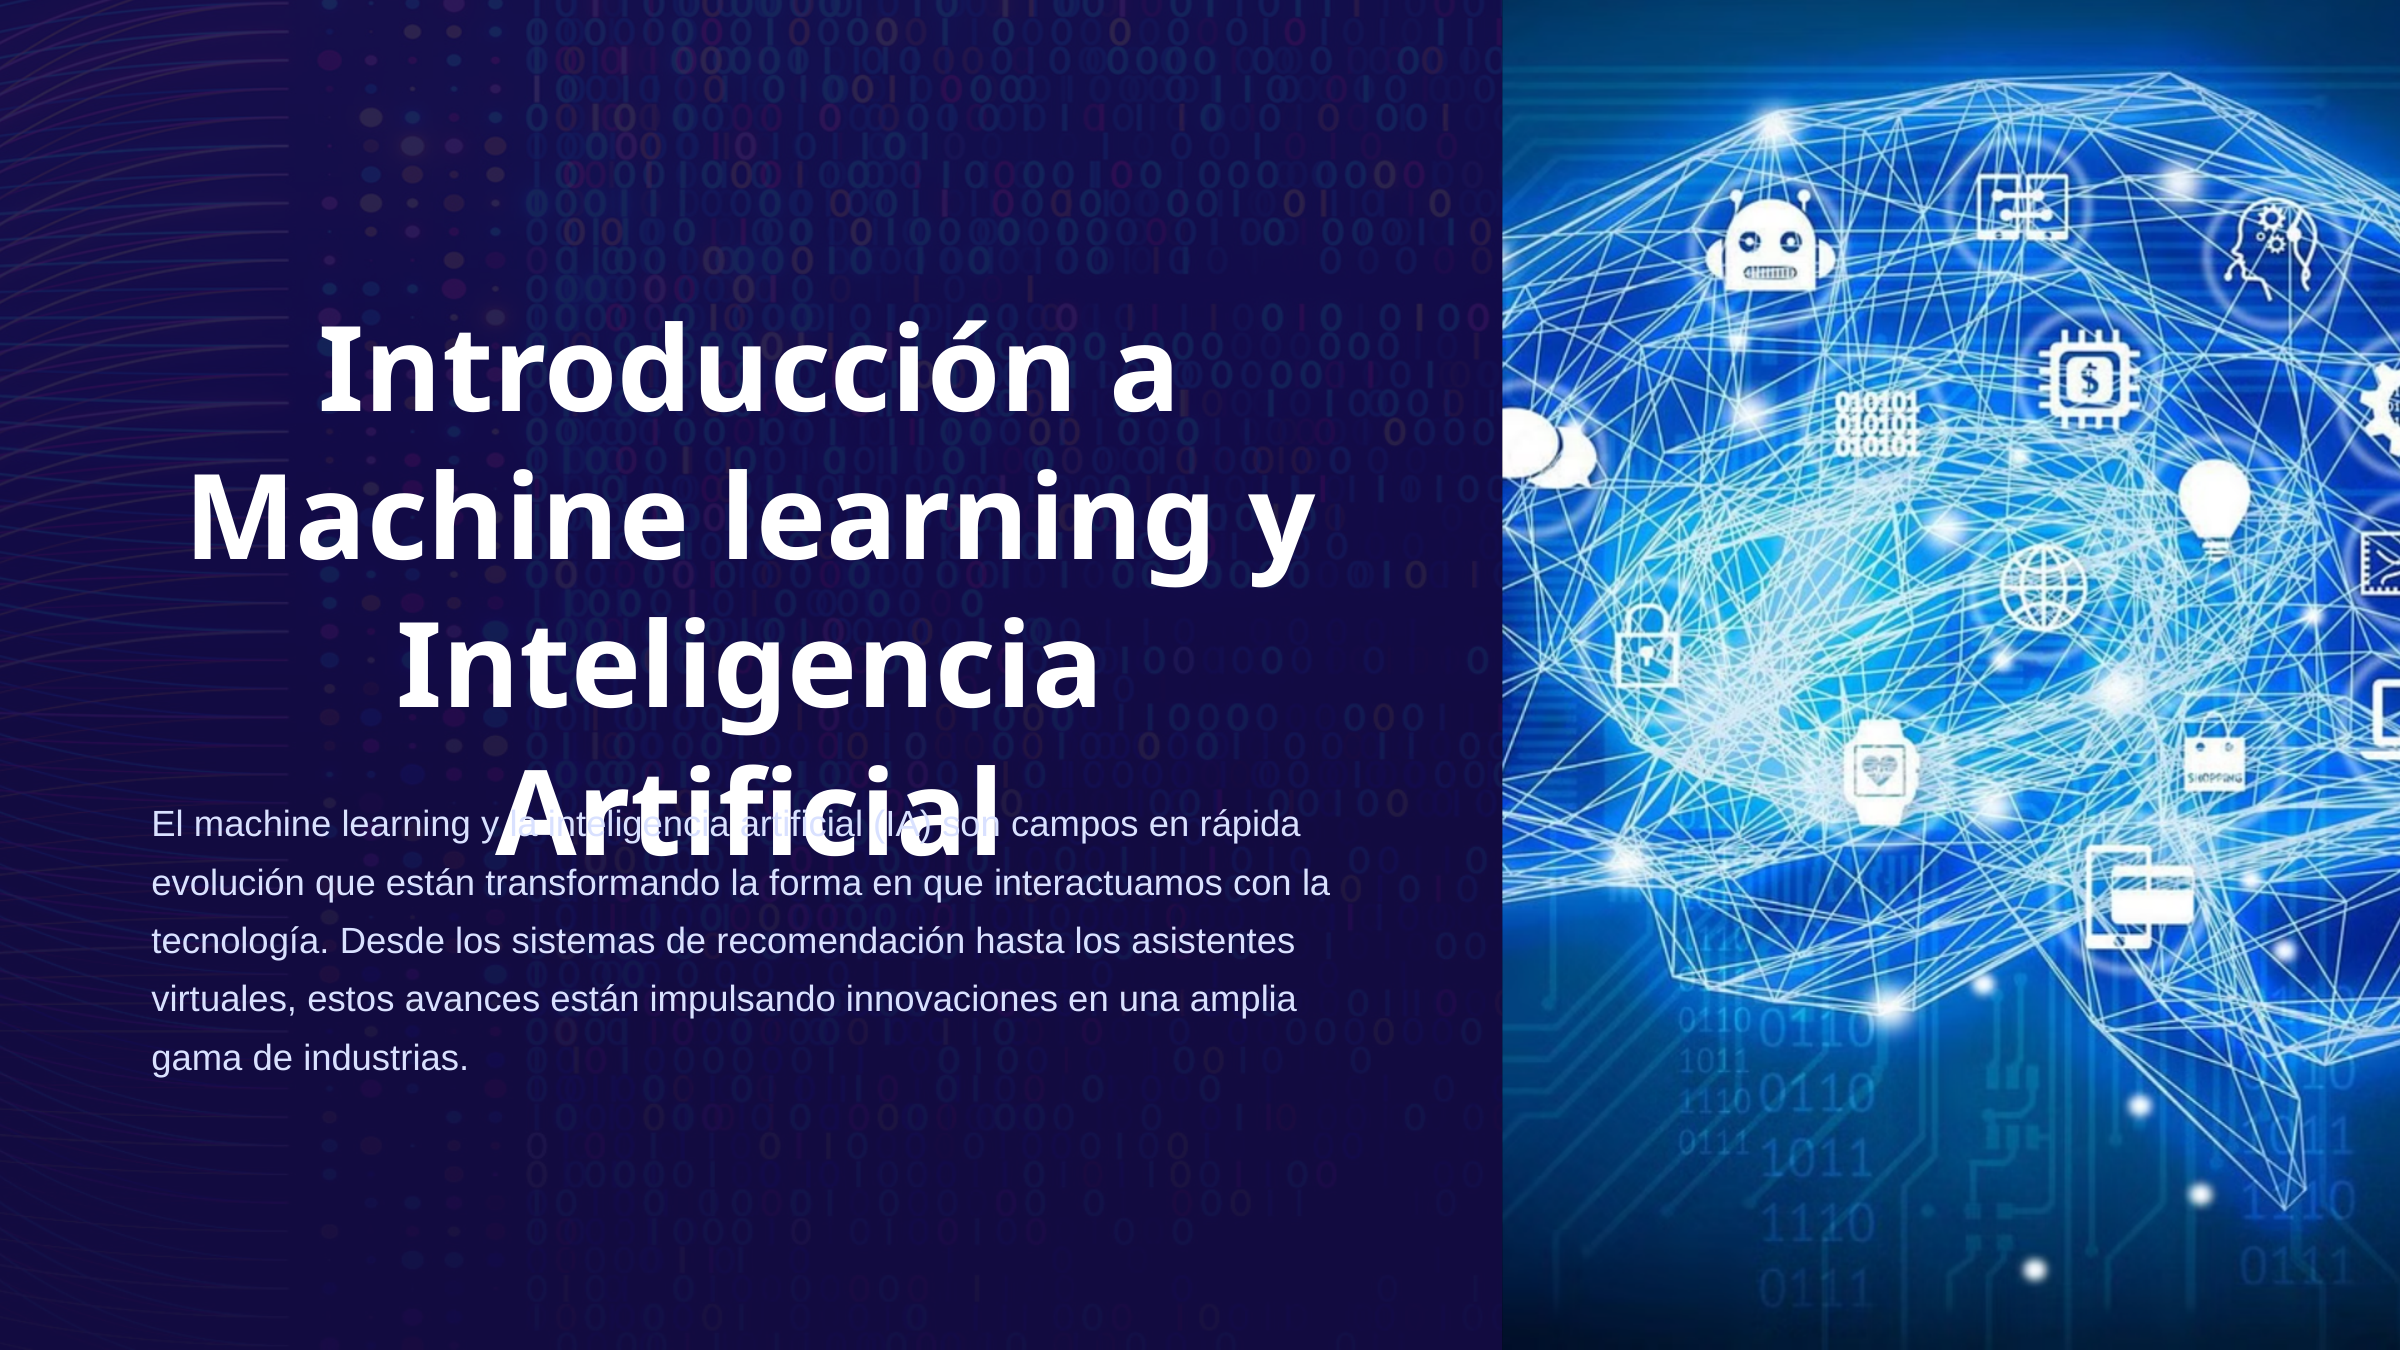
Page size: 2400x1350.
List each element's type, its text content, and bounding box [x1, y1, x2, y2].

text_box [0, 0, 1501, 1350]
text_box Introducción a Machine learning y Inteligencia Artificial [136, 279, 1364, 724]
text_box El machine learning y la inteligencia artificial (IA) son campos en rápida evolución que están transformando la forma en que interactuamos con la tecnología. Desde los sistemas de recomendación hasta los asistentes virtuales, estos avances están impulsando innovaciones en una amplia gama de industrias. [136, 778, 1364, 1070]
picture [1501, 0, 2400, 1350]
